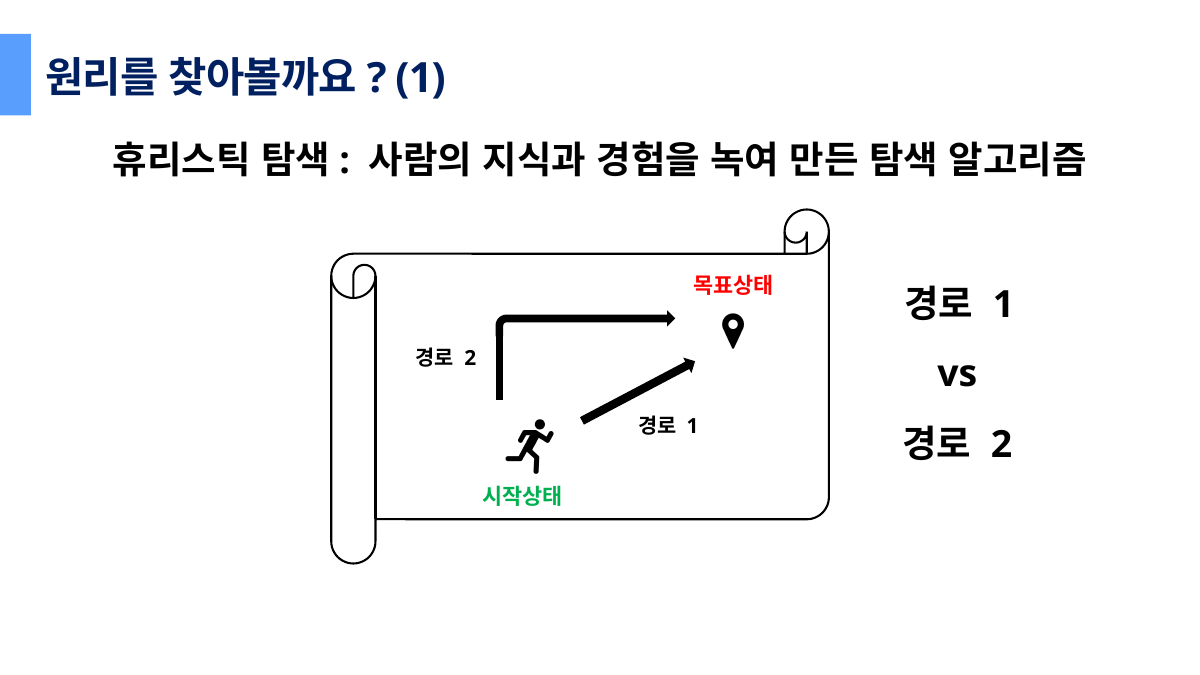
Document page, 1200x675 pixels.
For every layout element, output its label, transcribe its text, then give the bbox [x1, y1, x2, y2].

text_box 경로 1 [623, 405, 714, 446]
text_box [580, 357, 696, 425]
text_box 경로 1 [889, 272, 1030, 333]
text_box [496, 329, 503, 400]
text_box 목표상태 [678, 263, 788, 305]
picture [708, 306, 758, 356]
text_box 시작상태 [459, 474, 586, 516]
text_box [495, 310, 676, 337]
text_box 원리를 찾아볼까요? (1) [32, 43, 534, 109]
text_box [330, 208, 830, 565]
text_box 경로 2 [400, 337, 491, 378]
picture [499, 416, 560, 477]
text_box [0, 33, 32, 116]
text_box 경로 2 [887, 412, 1027, 473]
text_box 휴리스틱 탐색: 사람의 지식과 경험을 녹여 만든 탐색 알고리즘 [55, 129, 1145, 189]
text_box vs [922, 341, 993, 402]
